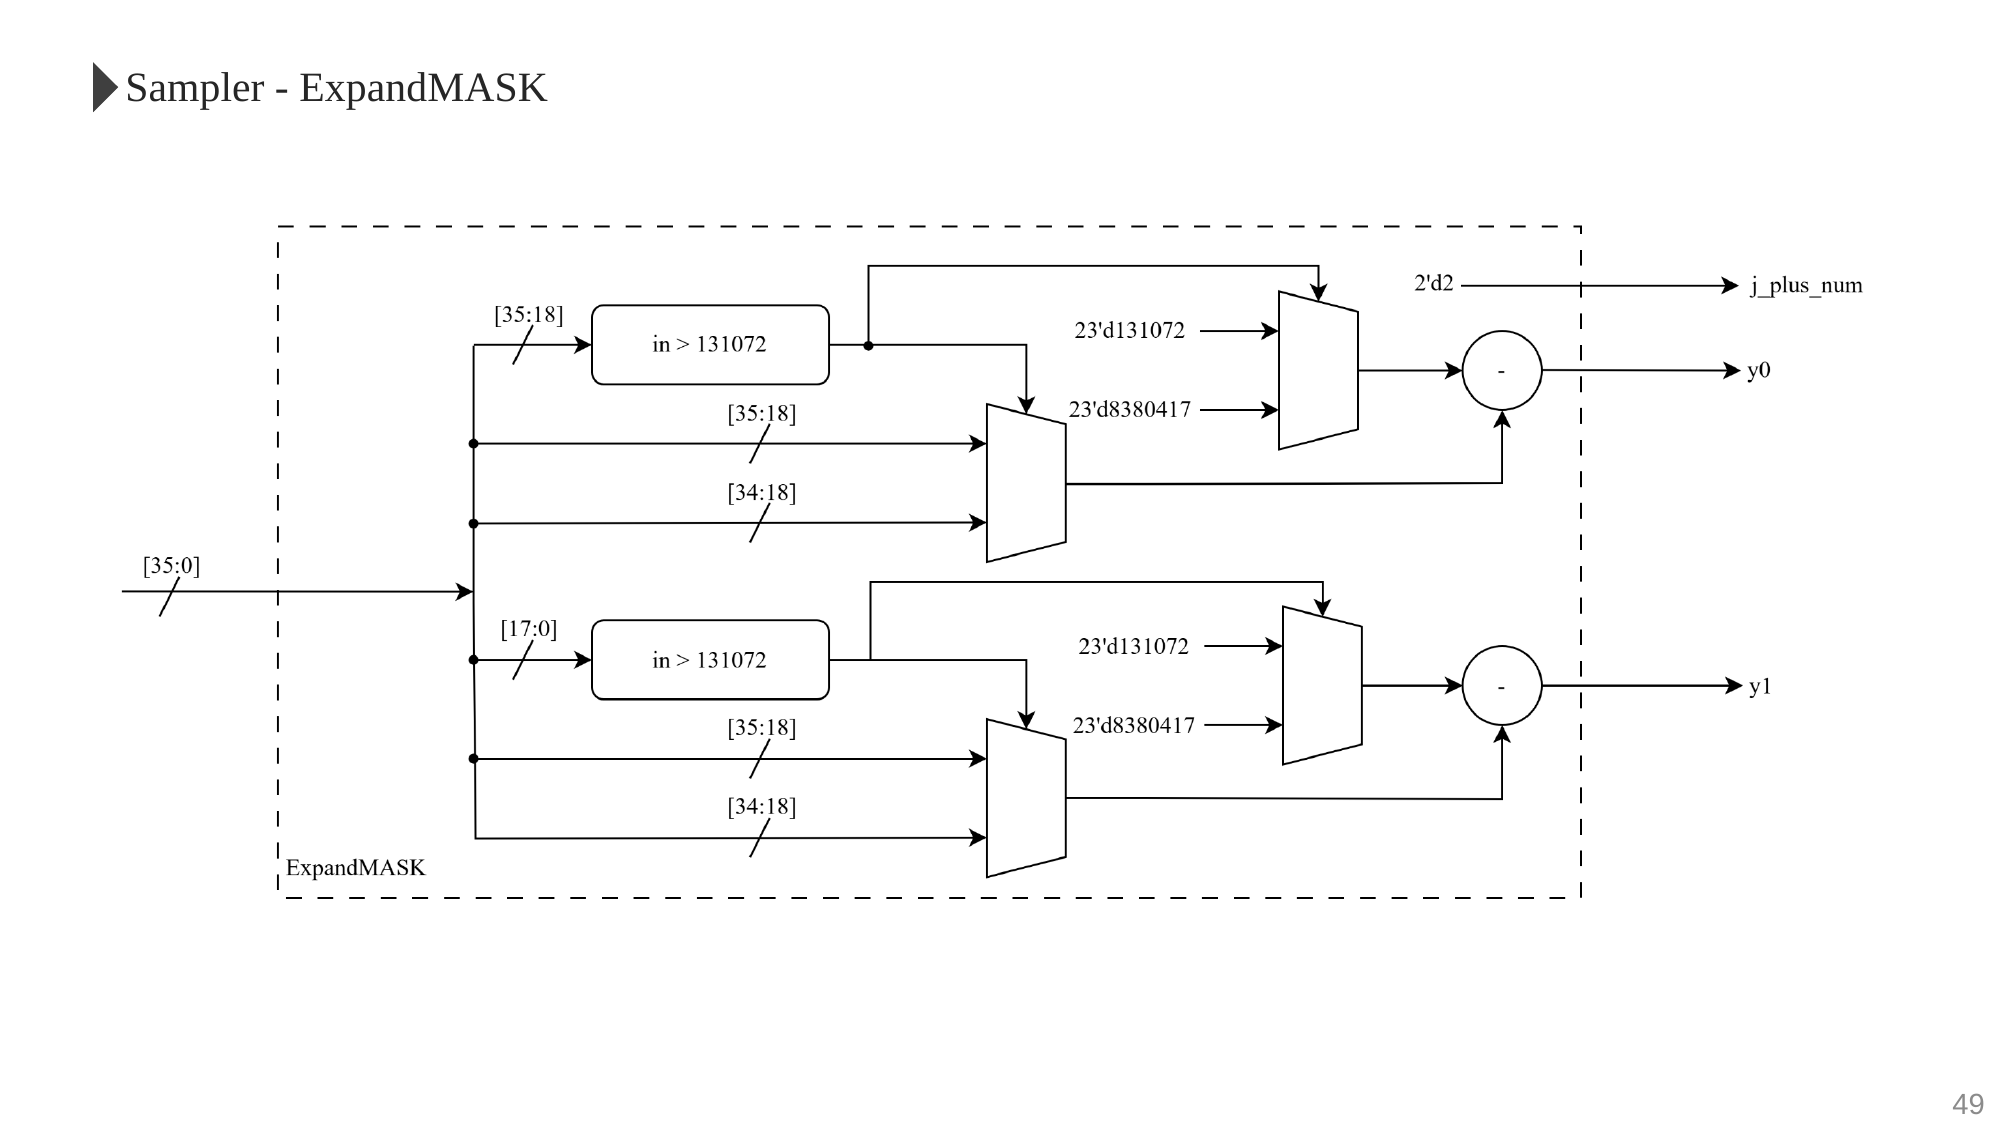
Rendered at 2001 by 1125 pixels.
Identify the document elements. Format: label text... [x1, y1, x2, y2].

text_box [93, 52, 565, 118]
slide_number 49 [1550, 1072, 2000, 1125]
picture [105, 223, 1878, 902]
